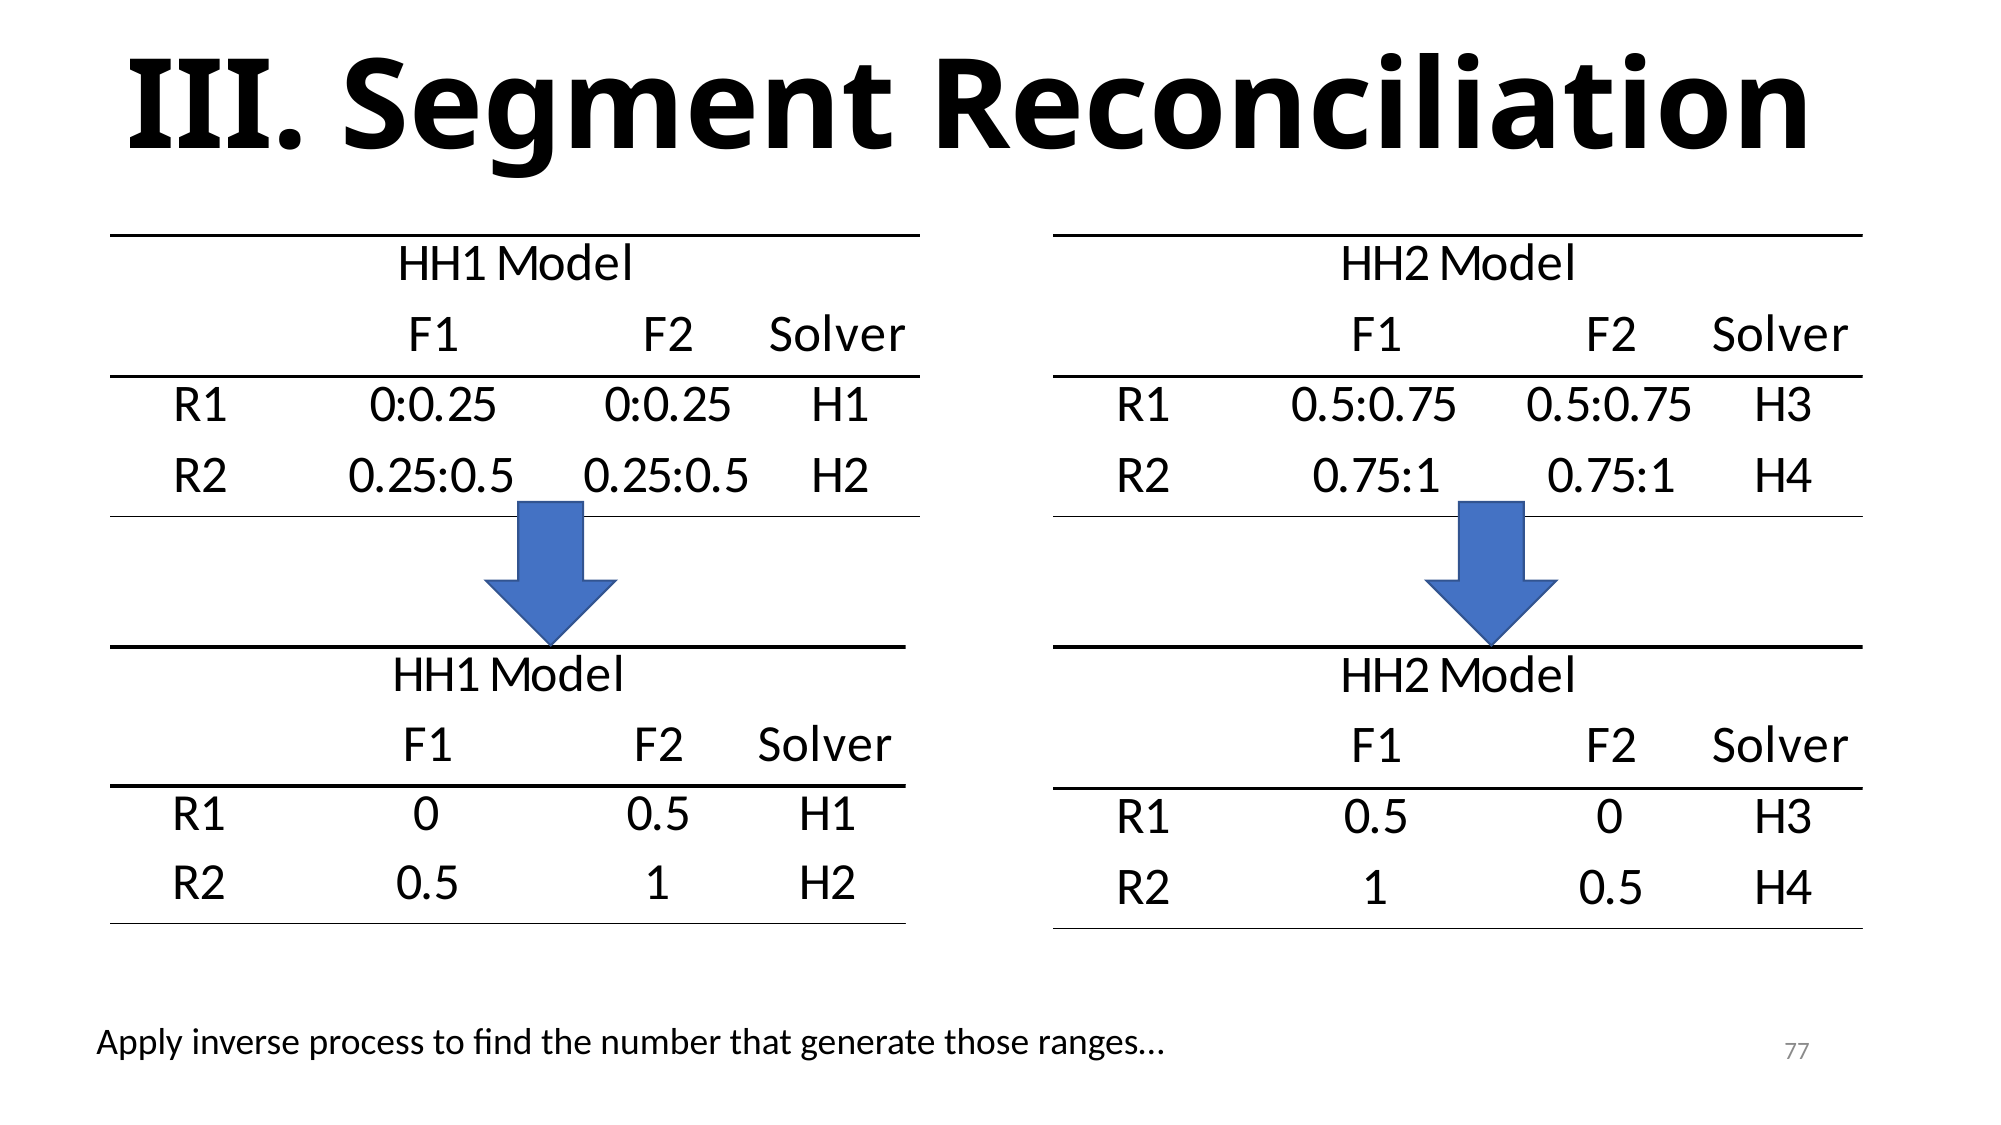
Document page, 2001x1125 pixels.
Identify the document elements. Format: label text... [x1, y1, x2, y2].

picture [109, 645, 910, 927]
picture [110, 233, 924, 520]
text_box [1423, 520, 1559, 645]
text_box [483, 520, 619, 645]
text_box III. Segment Reconciliation [77, 0, 1867, 183]
slide_number 77 [1764, 1020, 1825, 1080]
picture [1052, 645, 1867, 932]
picture [1052, 233, 1867, 520]
text_box Apply inverse process to find the number that generate those ranges… [81, 1009, 1921, 1070]
